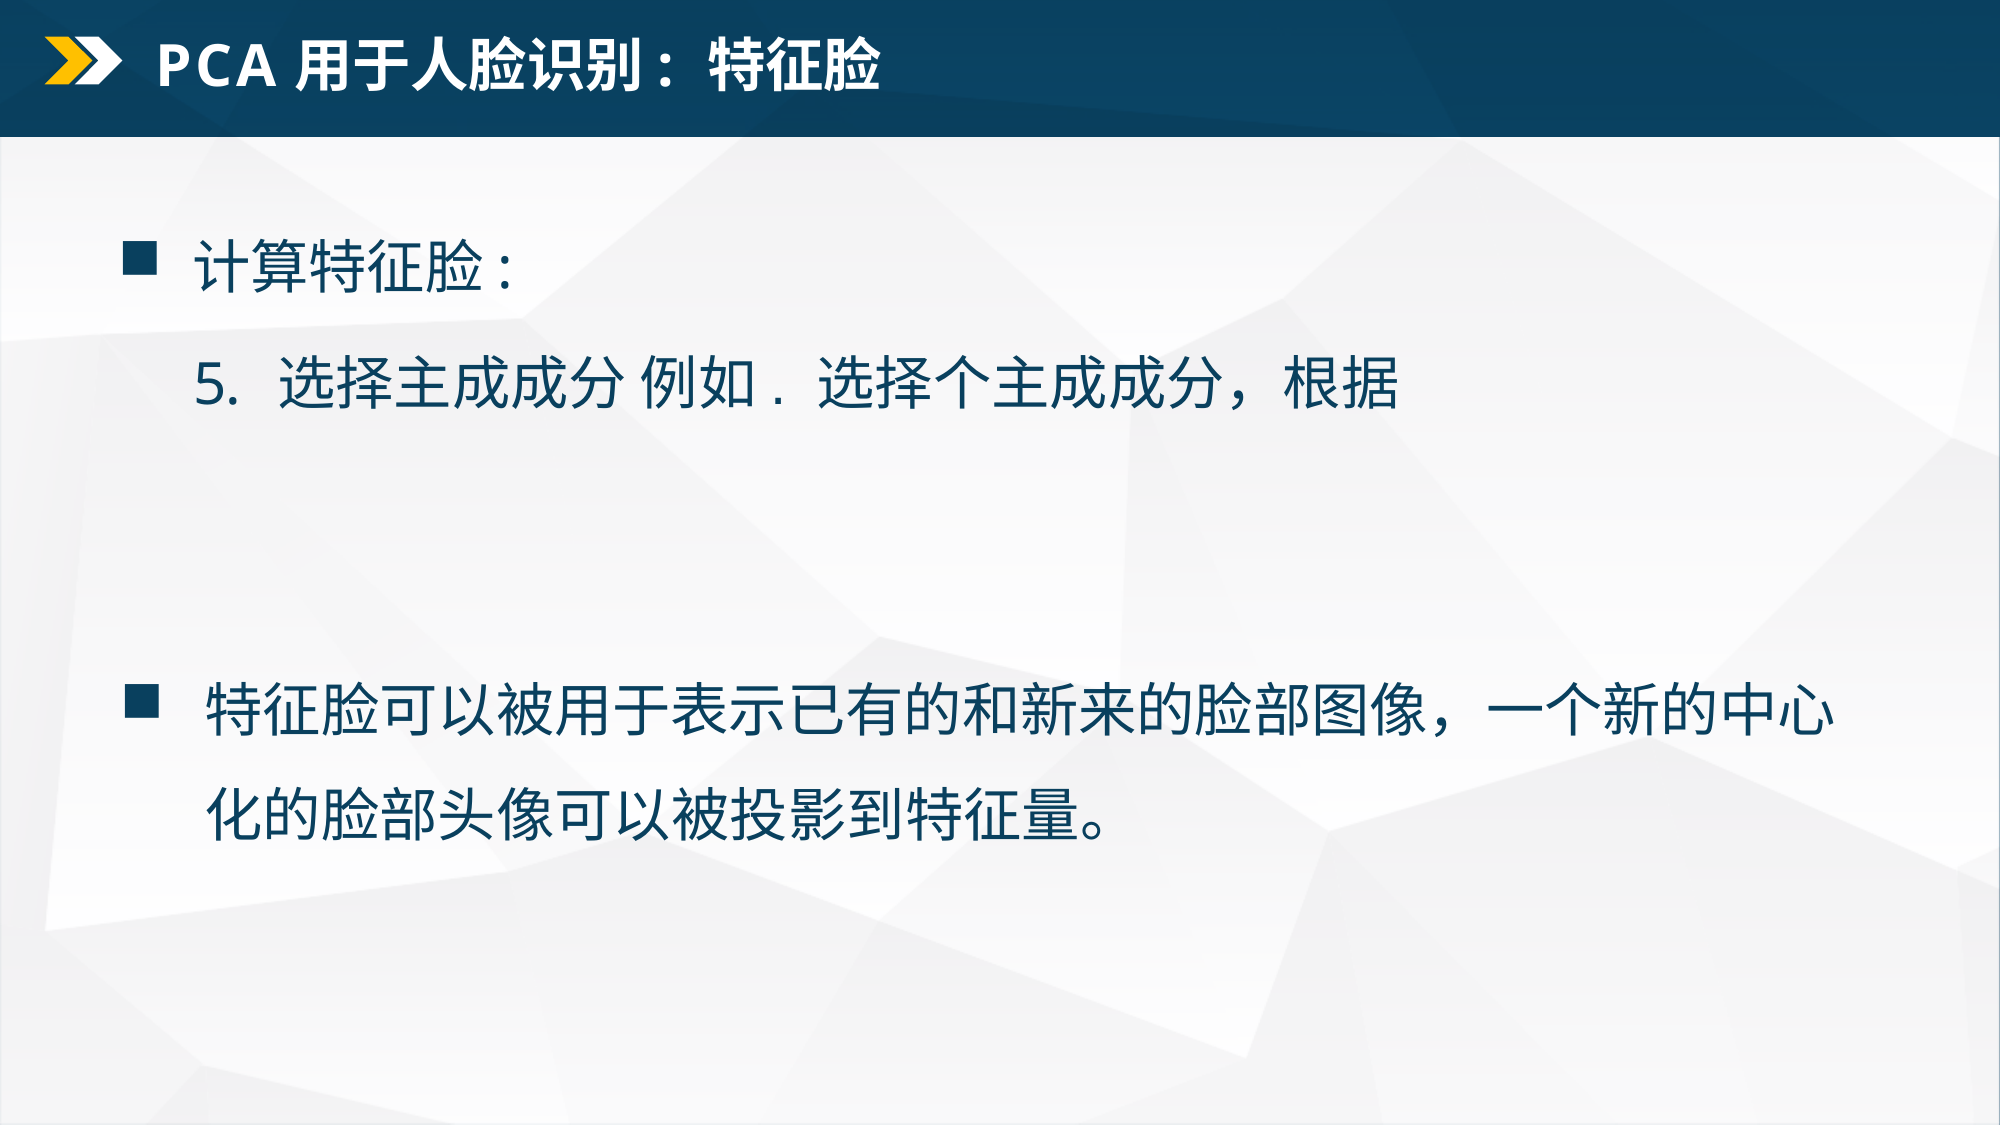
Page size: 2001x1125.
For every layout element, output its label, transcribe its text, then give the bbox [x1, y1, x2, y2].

picture [0, 0, 2000, 1125]
list PCA用于人脸识别: 特征脸 [140, 28, 1027, 93]
